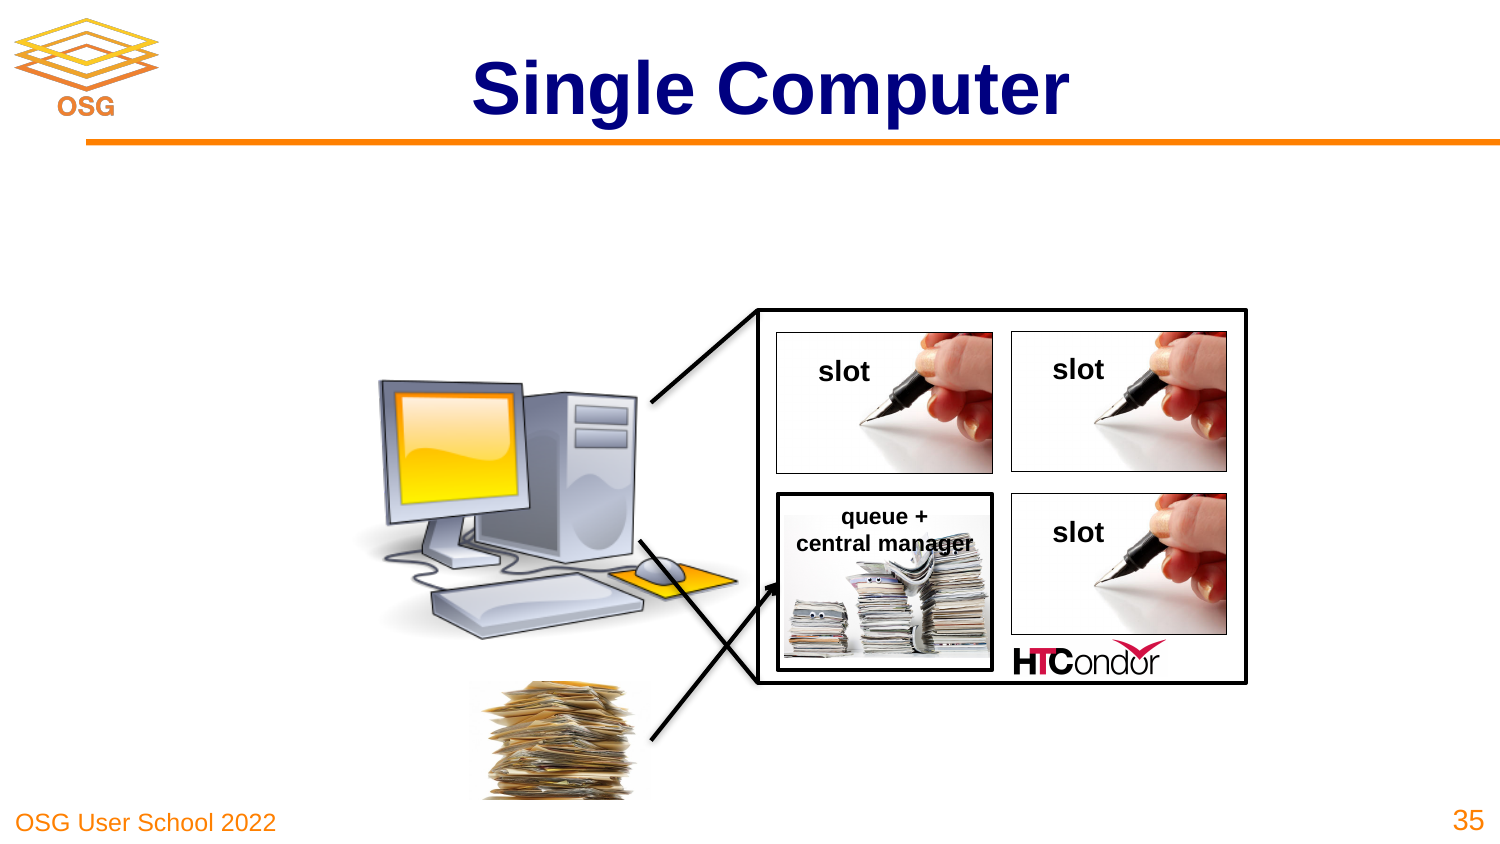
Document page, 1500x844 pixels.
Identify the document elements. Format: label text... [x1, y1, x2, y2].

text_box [650, 581, 778, 741]
picture [349, 300, 758, 801]
picture [1012, 639, 1168, 677]
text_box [639, 539, 758, 683]
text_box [650, 309, 758, 403]
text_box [1011, 331, 1227, 473]
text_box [1011, 493, 1227, 635]
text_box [776, 332, 993, 474]
text_box [763, 308, 1248, 685]
title Single Computer [201, 14, 1342, 155]
picture [14, 18, 159, 116]
text_box 35 [1431, 787, 1500, 844]
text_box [777, 493, 993, 671]
